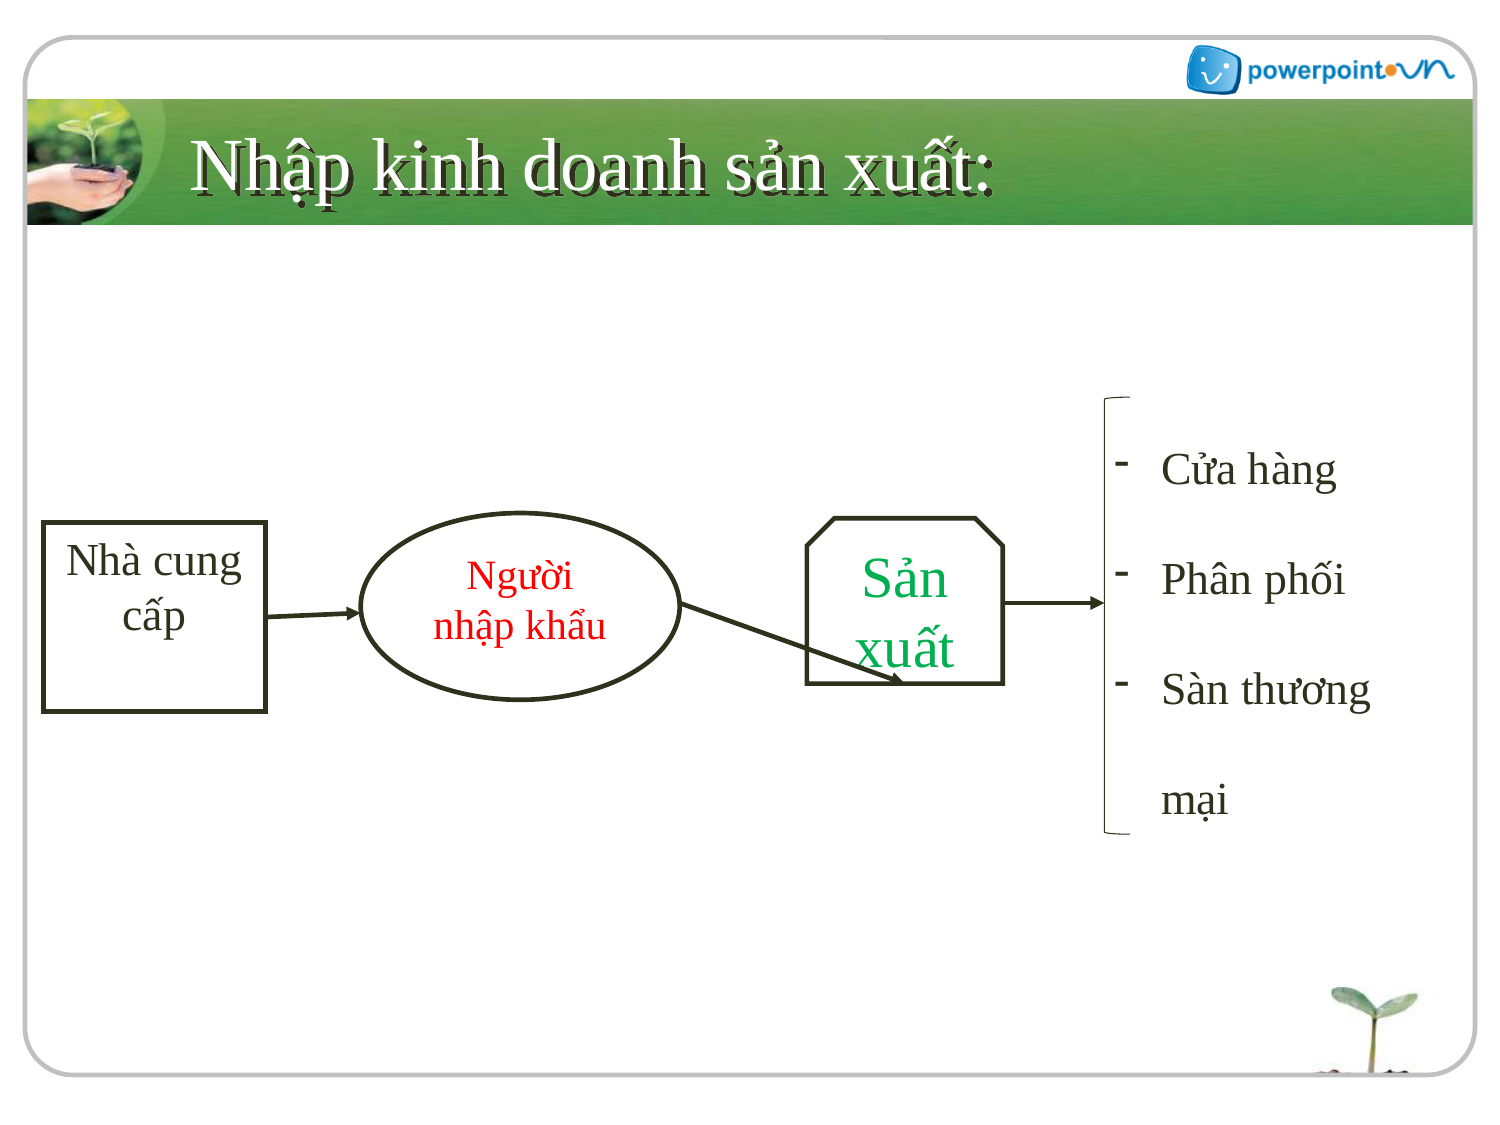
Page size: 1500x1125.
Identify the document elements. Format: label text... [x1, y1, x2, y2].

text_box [679, 600, 807, 604]
picture [28, 99, 1472, 225]
text_box Người nhập khẩu [359, 511, 681, 701]
picture [1312, 987, 1425, 1072]
text_box Sản xuất [805, 517, 1004, 685]
title Nhập kinh doanh sản xuất: [174, 117, 1429, 205]
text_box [265, 612, 361, 618]
text_box Cửa hàng Phân phối Sàn thương mại [1099, 376, 1437, 832]
picture [1183, 43, 1466, 96]
text_box Nhà cung cấp [42, 522, 267, 713]
